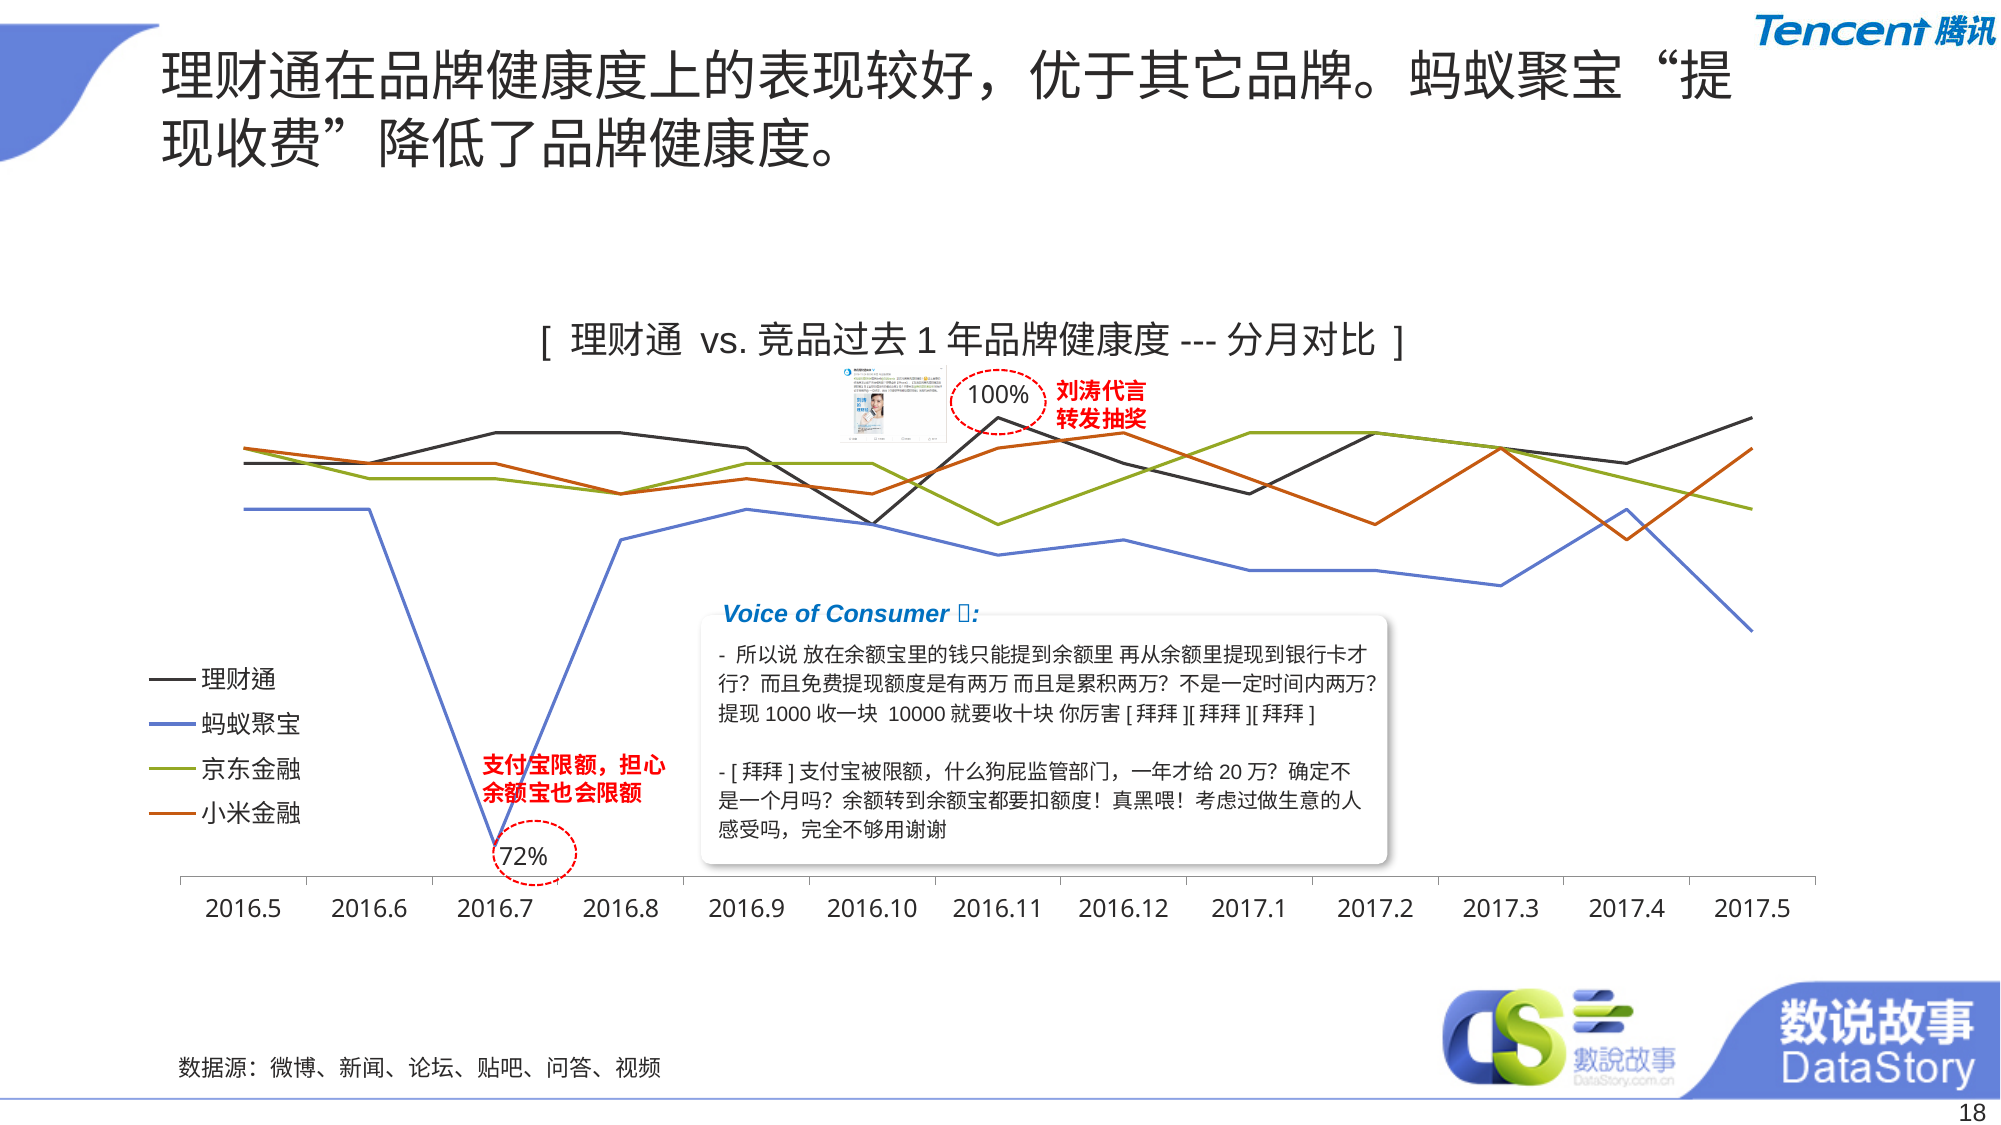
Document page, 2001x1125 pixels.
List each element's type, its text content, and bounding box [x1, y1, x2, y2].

slide_number 18 [1943, 1089, 2000, 1125]
text_box 数据源：微博、新闻、论坛、贴吧、问答、视频 [163, 1046, 677, 1089]
picture [0, 0, 2001, 1125]
title 理财通在品牌健康度上的表现较好，优于其它品牌。蚂蚁聚宝“提现收费”降低了品牌健康度。 [145, 29, 1757, 181]
text_box [968, 368, 1029, 376]
text_box [ 理财通 vs.竞品过去1年品牌健康度---分月对比 ] [525, 309, 1420, 369]
chart [137, 376, 1820, 953]
text_box 刘涛代言转发抽奖 [1041, 369, 1177, 376]
